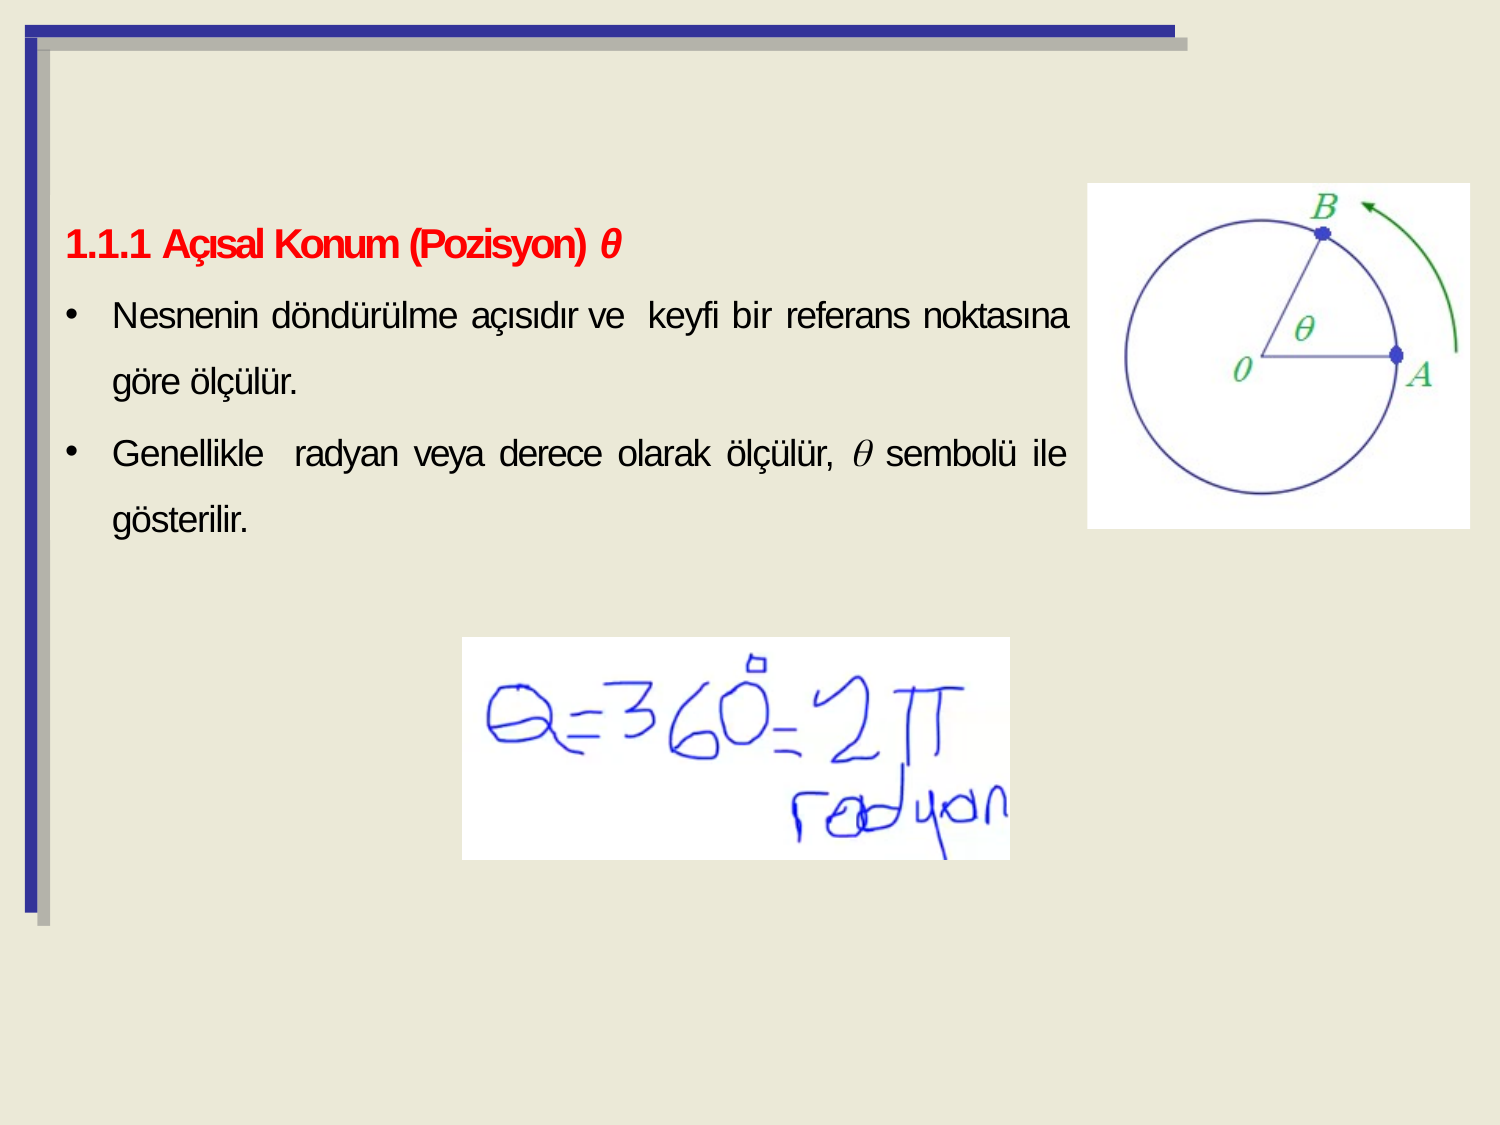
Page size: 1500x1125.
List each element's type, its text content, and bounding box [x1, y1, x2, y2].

text_box 1.1.1 Açısal Konum (Pozisyon) θ Nesnenin döndürülme açısıdır ve keyfi bir referans noktasına göre ölçülür. Genellikle radyan veya derece olarak ölçülür,  sembolü ile gösterilir. [50, 195, 1082, 541]
picture [37, 37, 1188, 926]
text_box [1087, 183, 1471, 529]
picture [462, 637, 1010, 860]
